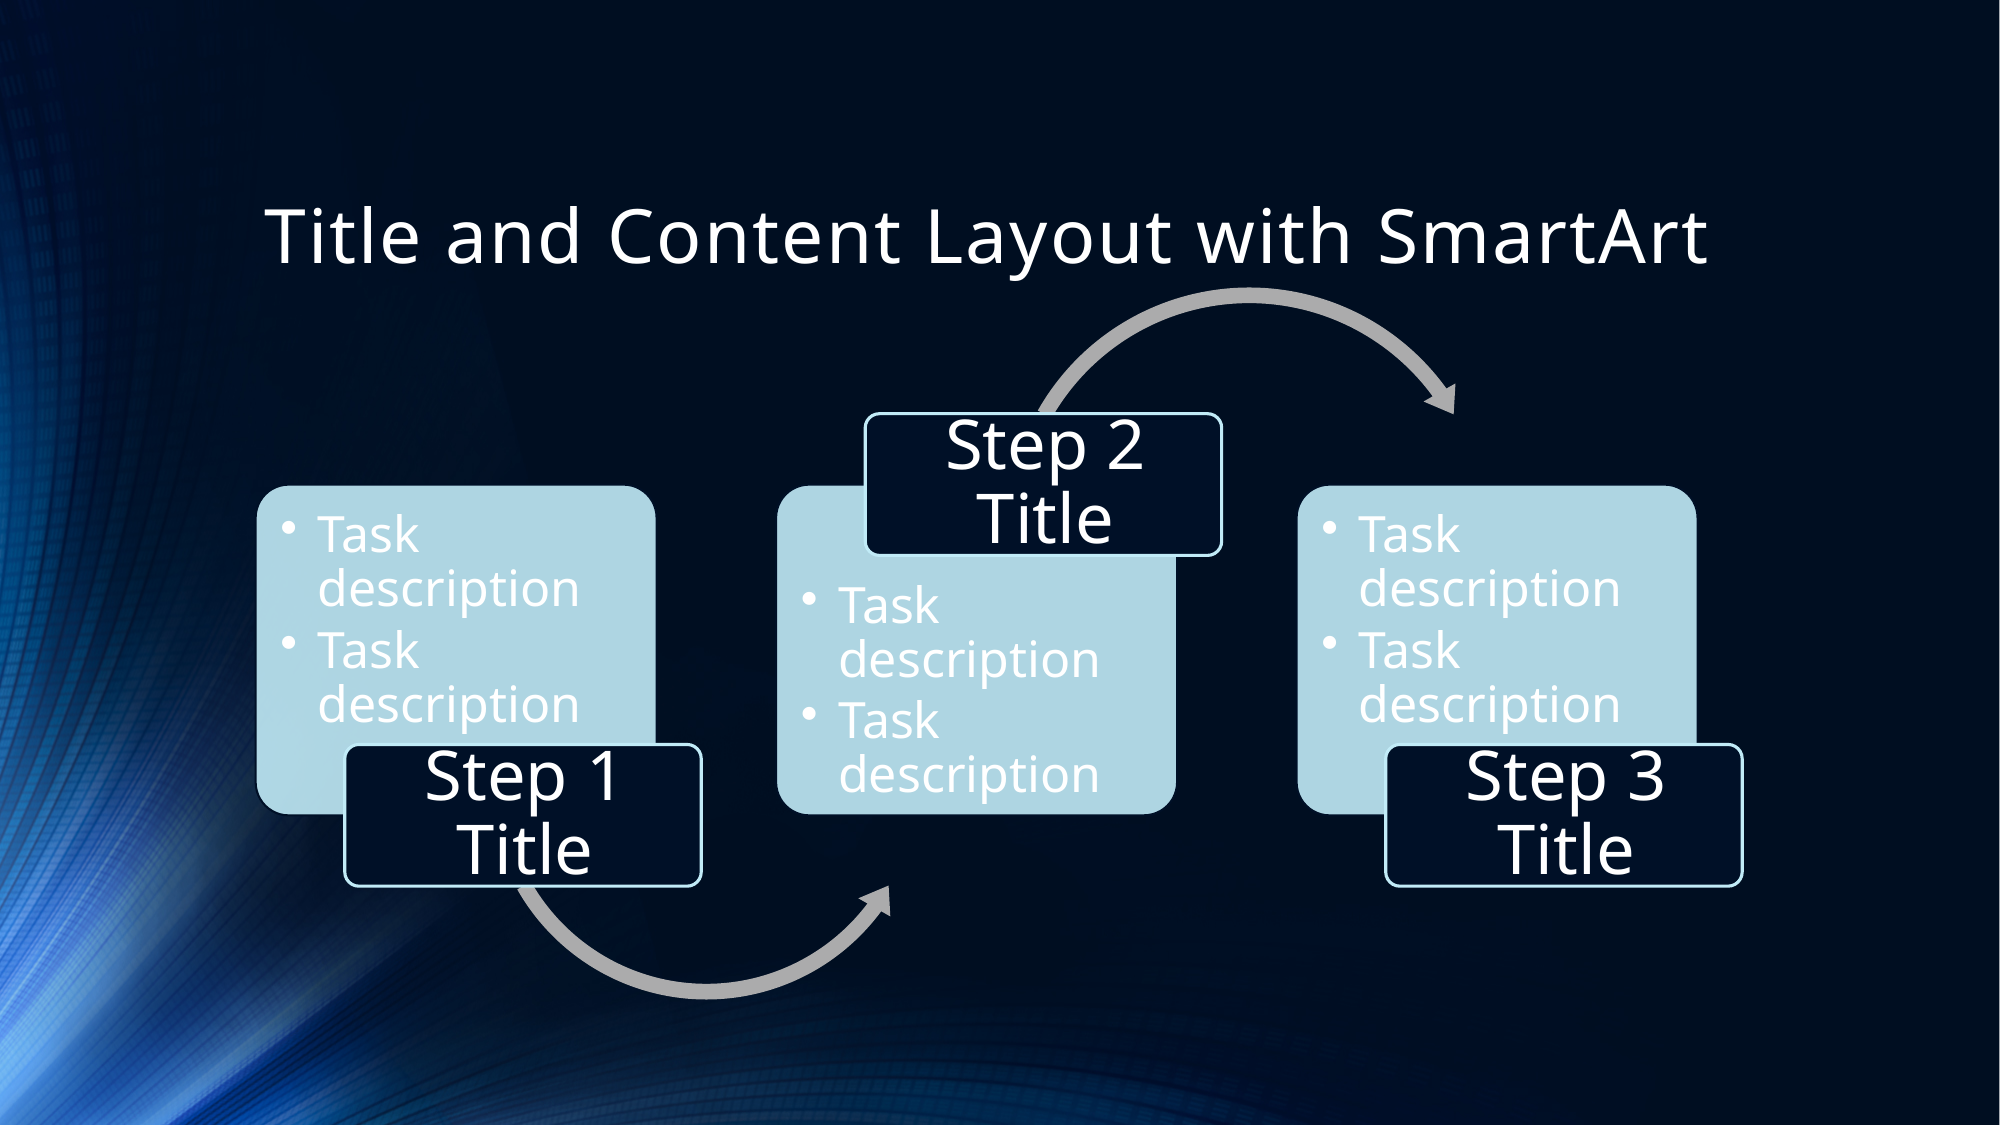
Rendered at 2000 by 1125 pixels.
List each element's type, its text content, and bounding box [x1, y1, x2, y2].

picture [0, 0, 2000, 1125]
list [249, 312, 1749, 988]
title Title and Content Layout with SmartArt [249, 62, 1750, 288]
